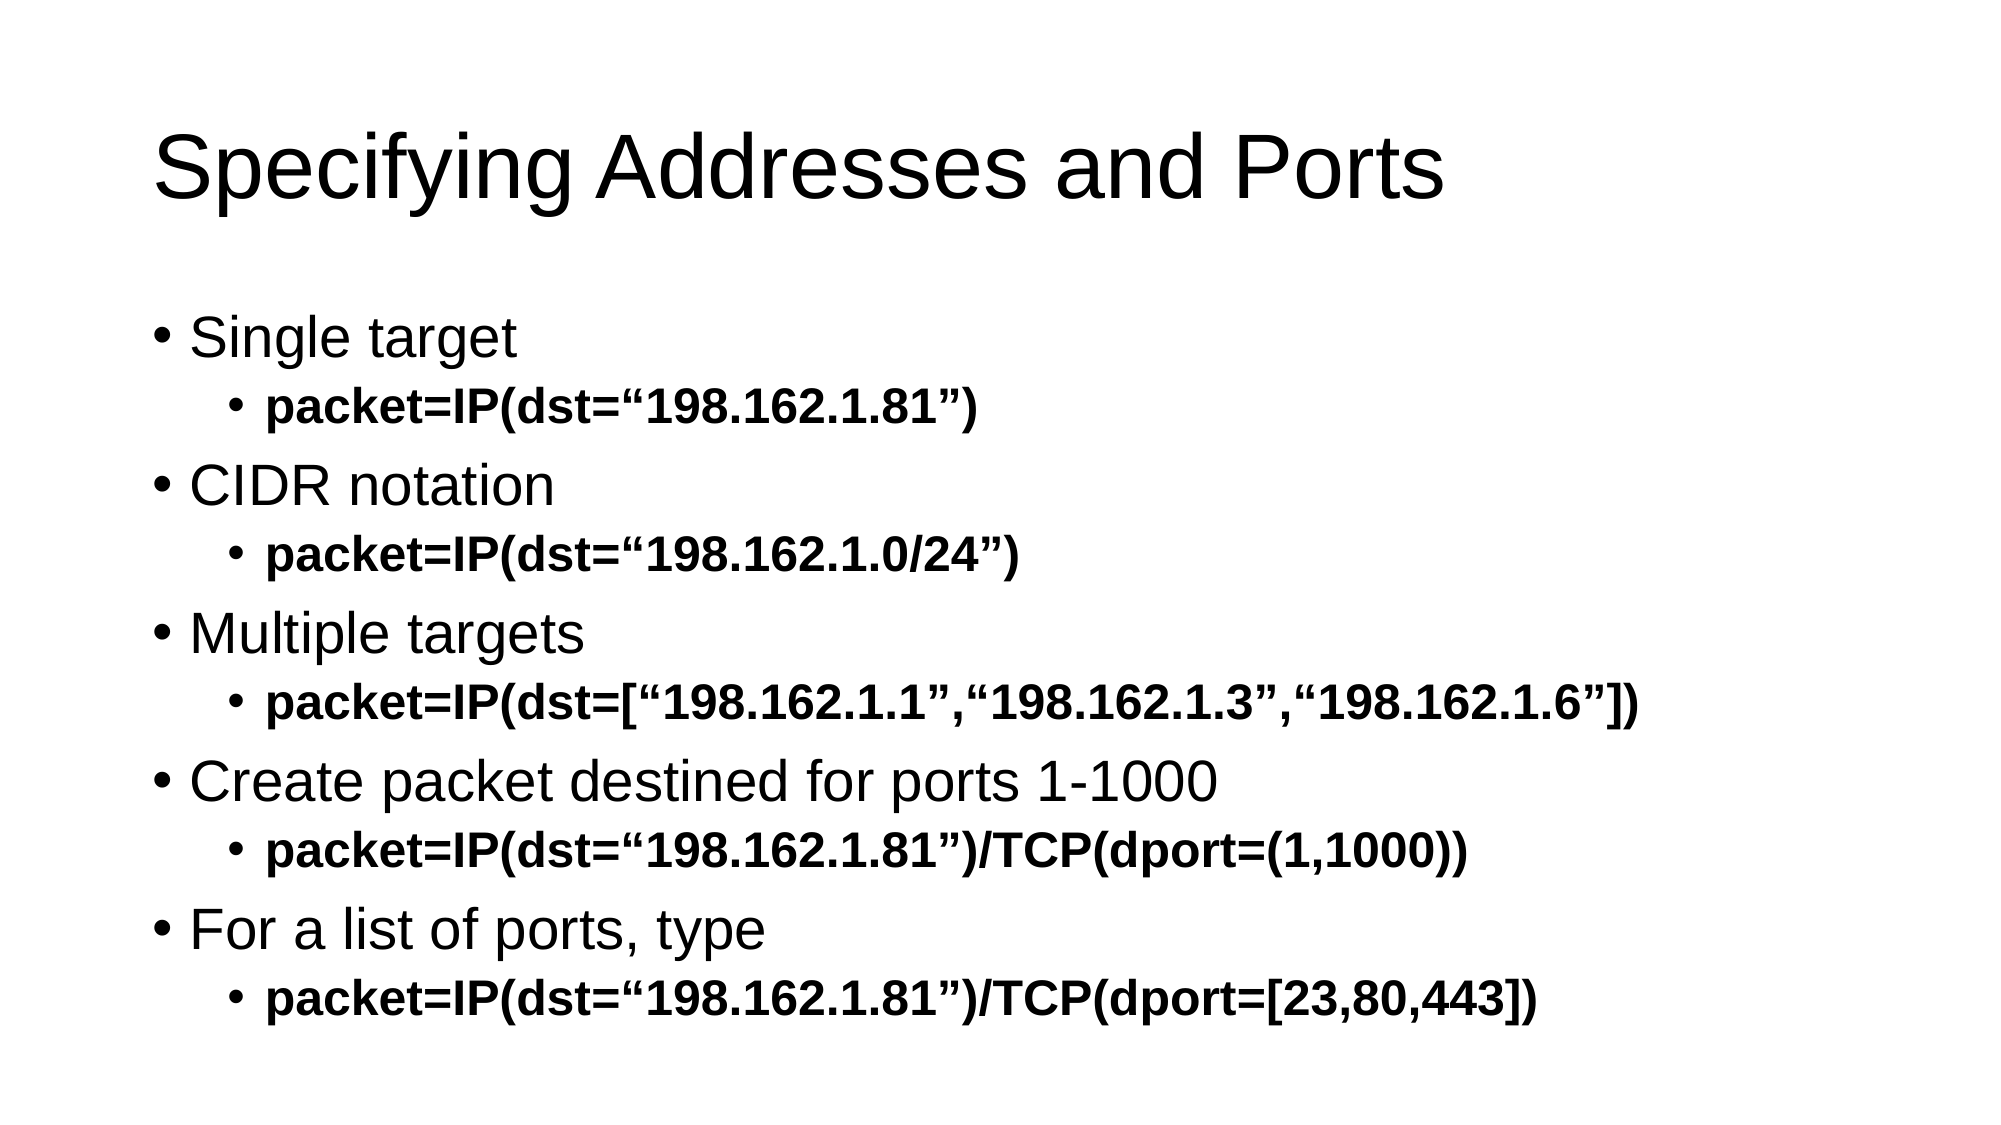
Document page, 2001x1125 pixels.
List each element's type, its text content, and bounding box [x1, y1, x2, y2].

title Specifying Addresses and Ports [137, 59, 1863, 278]
list Single target packet=IP(dst=“198.162.1.81”) CIDR notation packet=IP(dst=“198.162.1.0/24”) Multiple targets packet=IP(dst=[“198.162.1.1”,“198.162.1.3”,“198.162.1.6”]) Create packet destined for ports 1-1000 packet=IP(dst=“198.162.1.81”)/TCP(dport=(1,1000)) For a list of ports, type packet=IP(dst=“198.162.1.81”)/TCP(dport=[23,80,443]) [137, 299, 1863, 1068]
